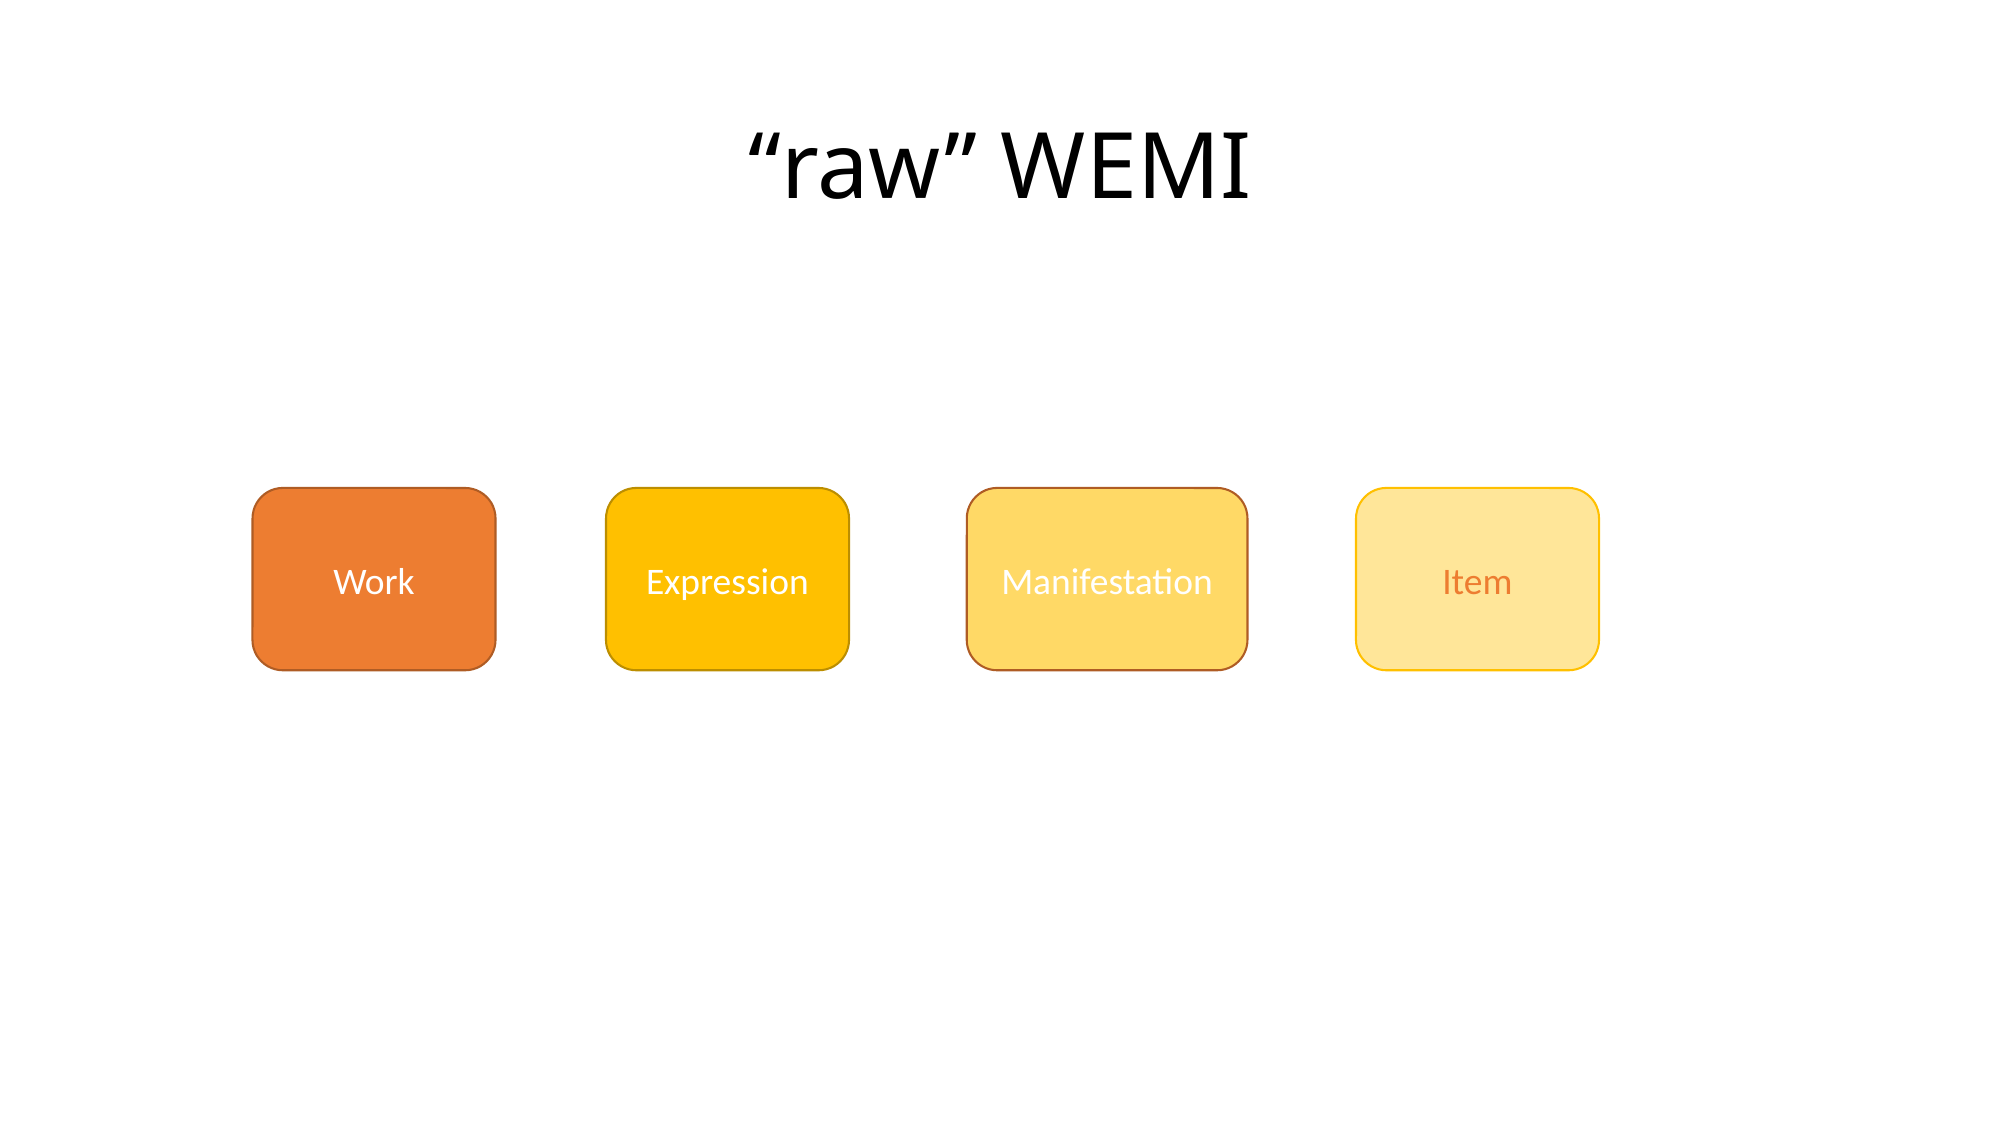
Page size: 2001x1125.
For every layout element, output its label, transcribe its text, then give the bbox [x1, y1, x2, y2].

text_box Expression [604, 486, 851, 672]
text_box Manifestation [965, 486, 1249, 672]
text_box Item [1354, 486, 1601, 672]
title “raw” WEMI [137, 59, 1863, 278]
text_box Work [251, 486, 497, 672]
